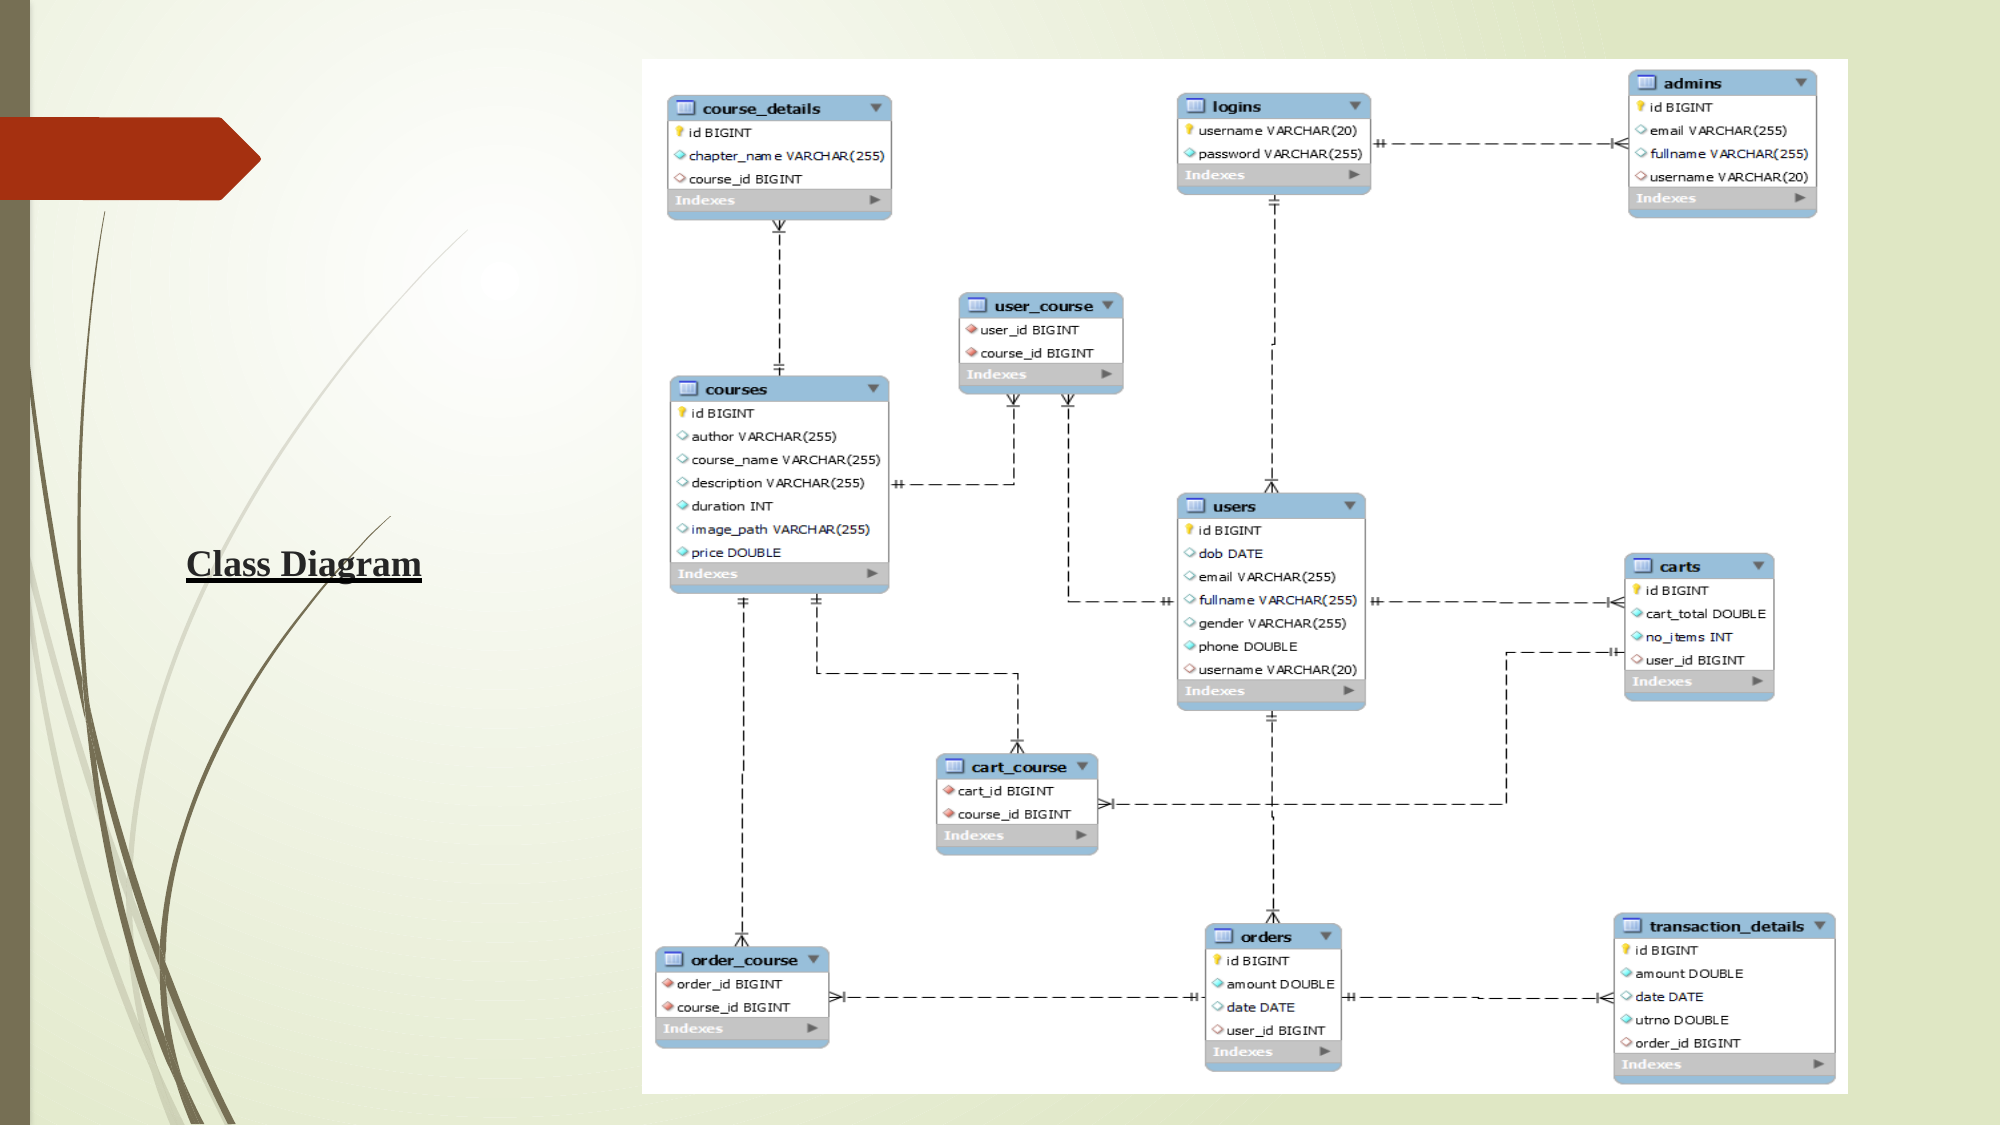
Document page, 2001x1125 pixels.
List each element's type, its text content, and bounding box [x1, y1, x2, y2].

picture [642, 59, 1848, 1094]
title Class Diagram [170, 531, 638, 726]
